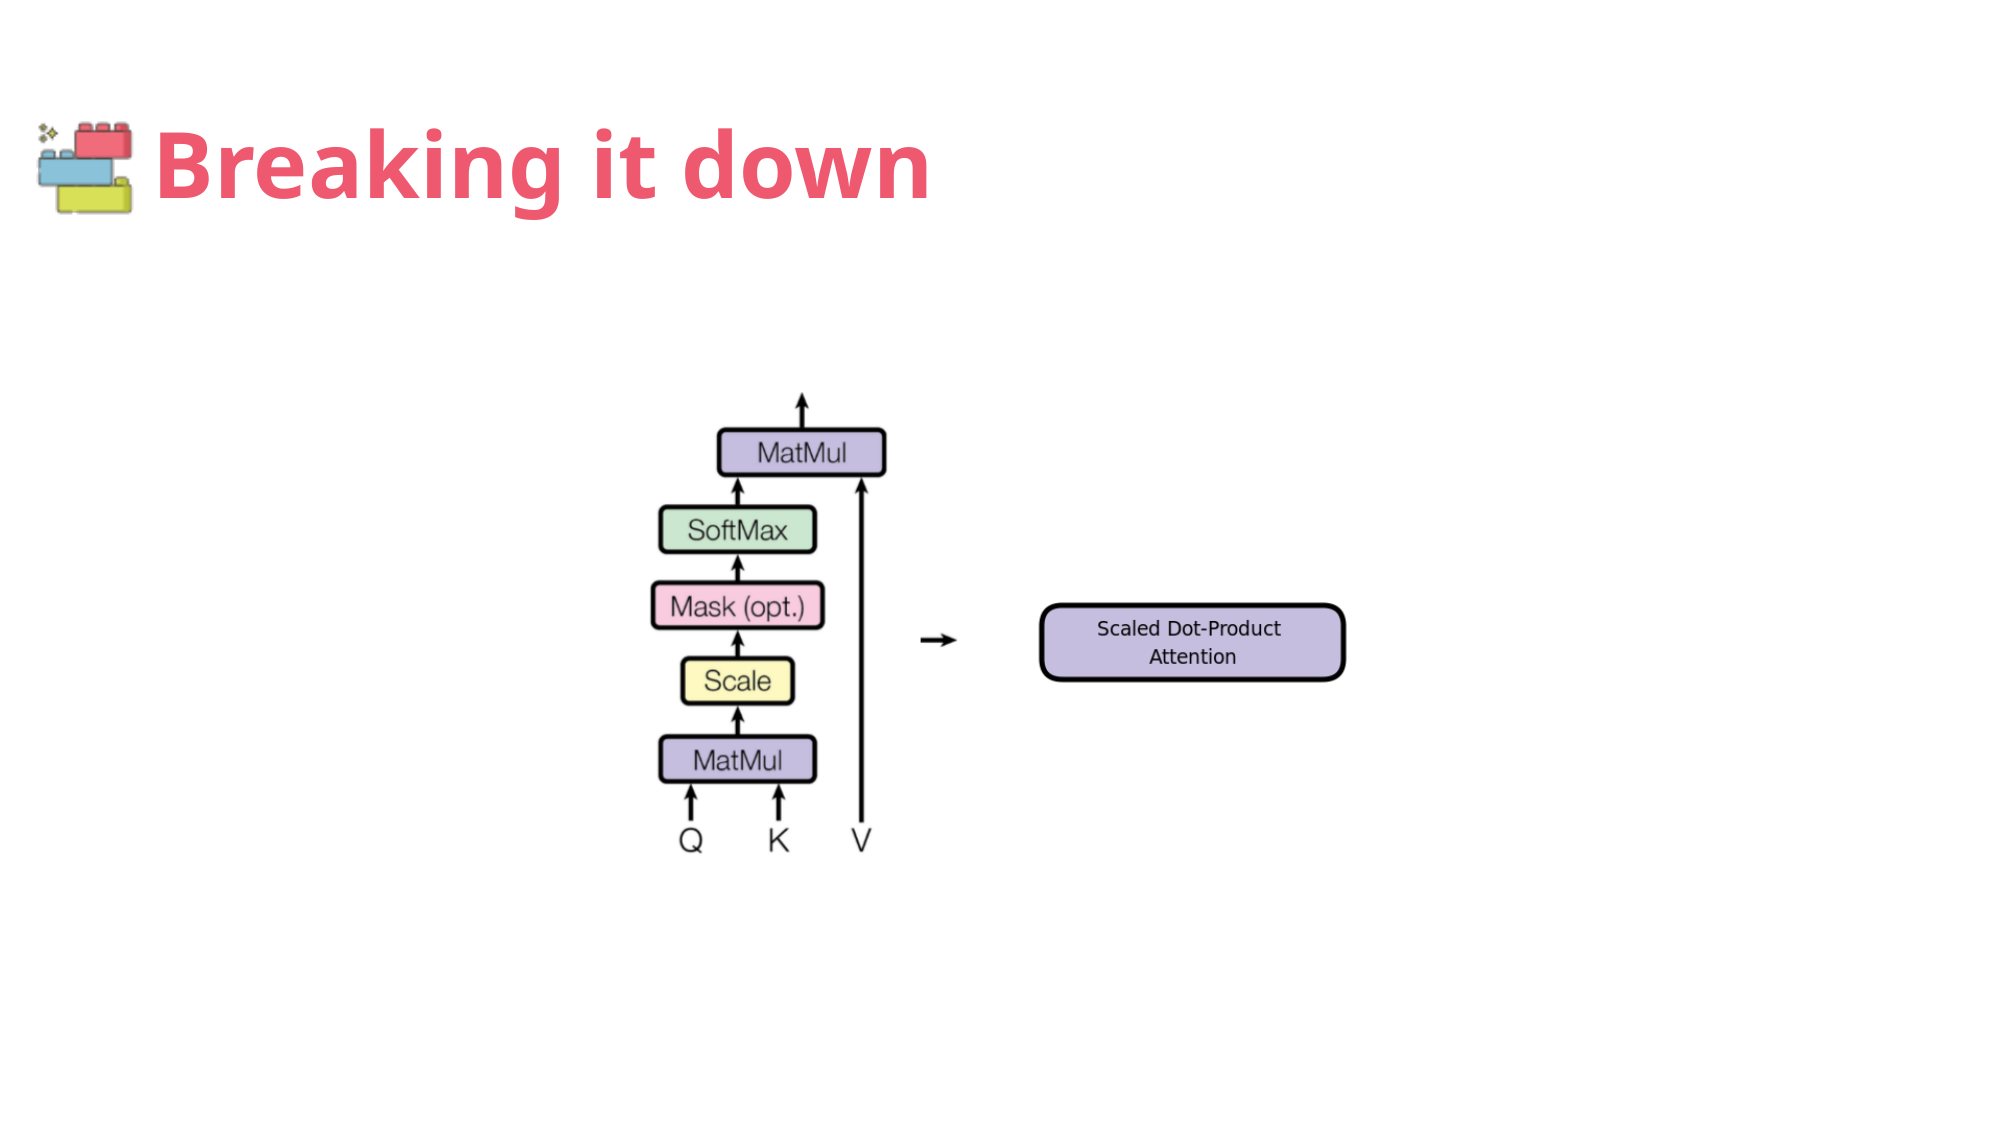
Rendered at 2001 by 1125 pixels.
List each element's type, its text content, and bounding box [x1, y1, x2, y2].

picture [33, 116, 138, 221]
title Breaking it down [137, 59, 1863, 278]
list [645, 385, 1355, 857]
